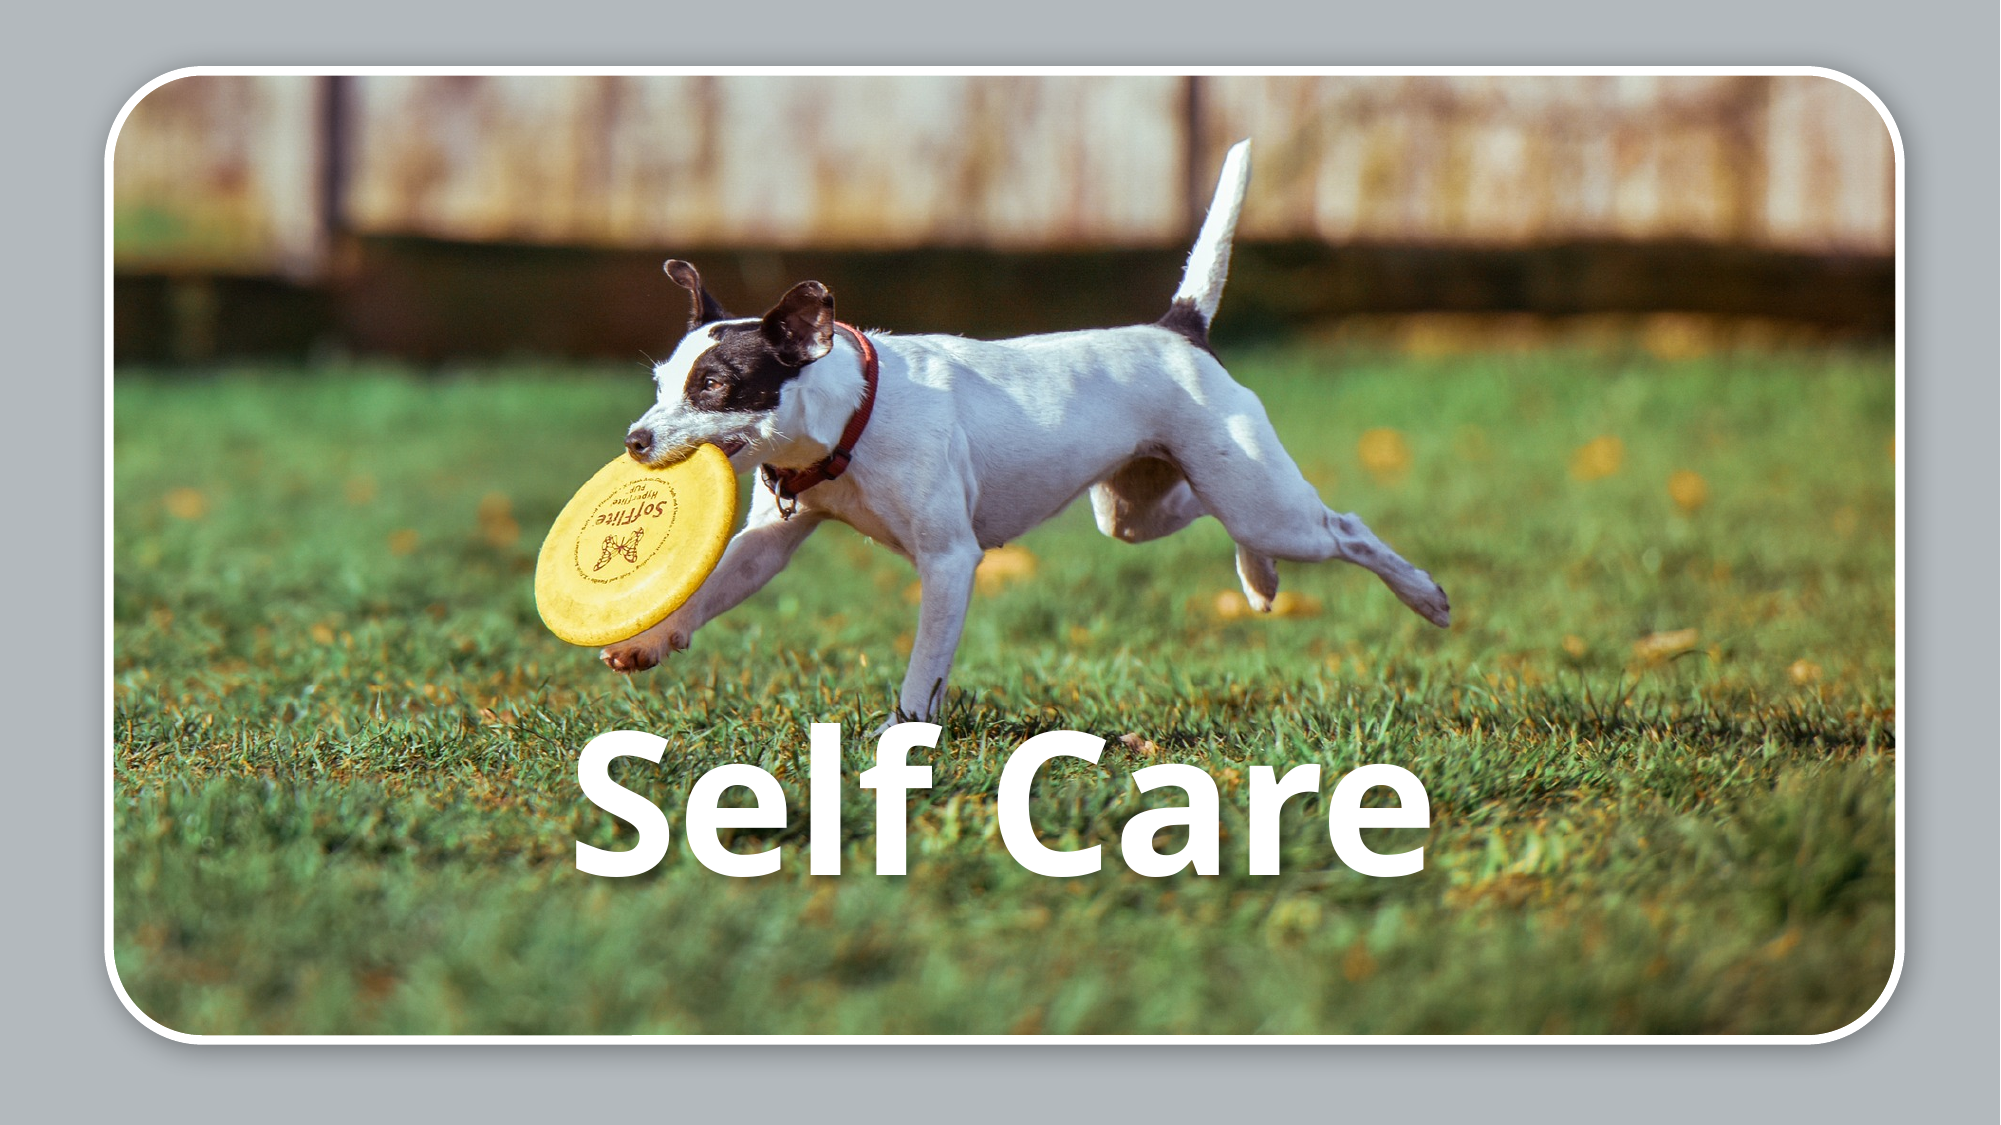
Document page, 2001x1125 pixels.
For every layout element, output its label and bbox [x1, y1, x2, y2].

picture [108, 70, 1901, 1041]
text_box [0, 0, 2000, 1125]
